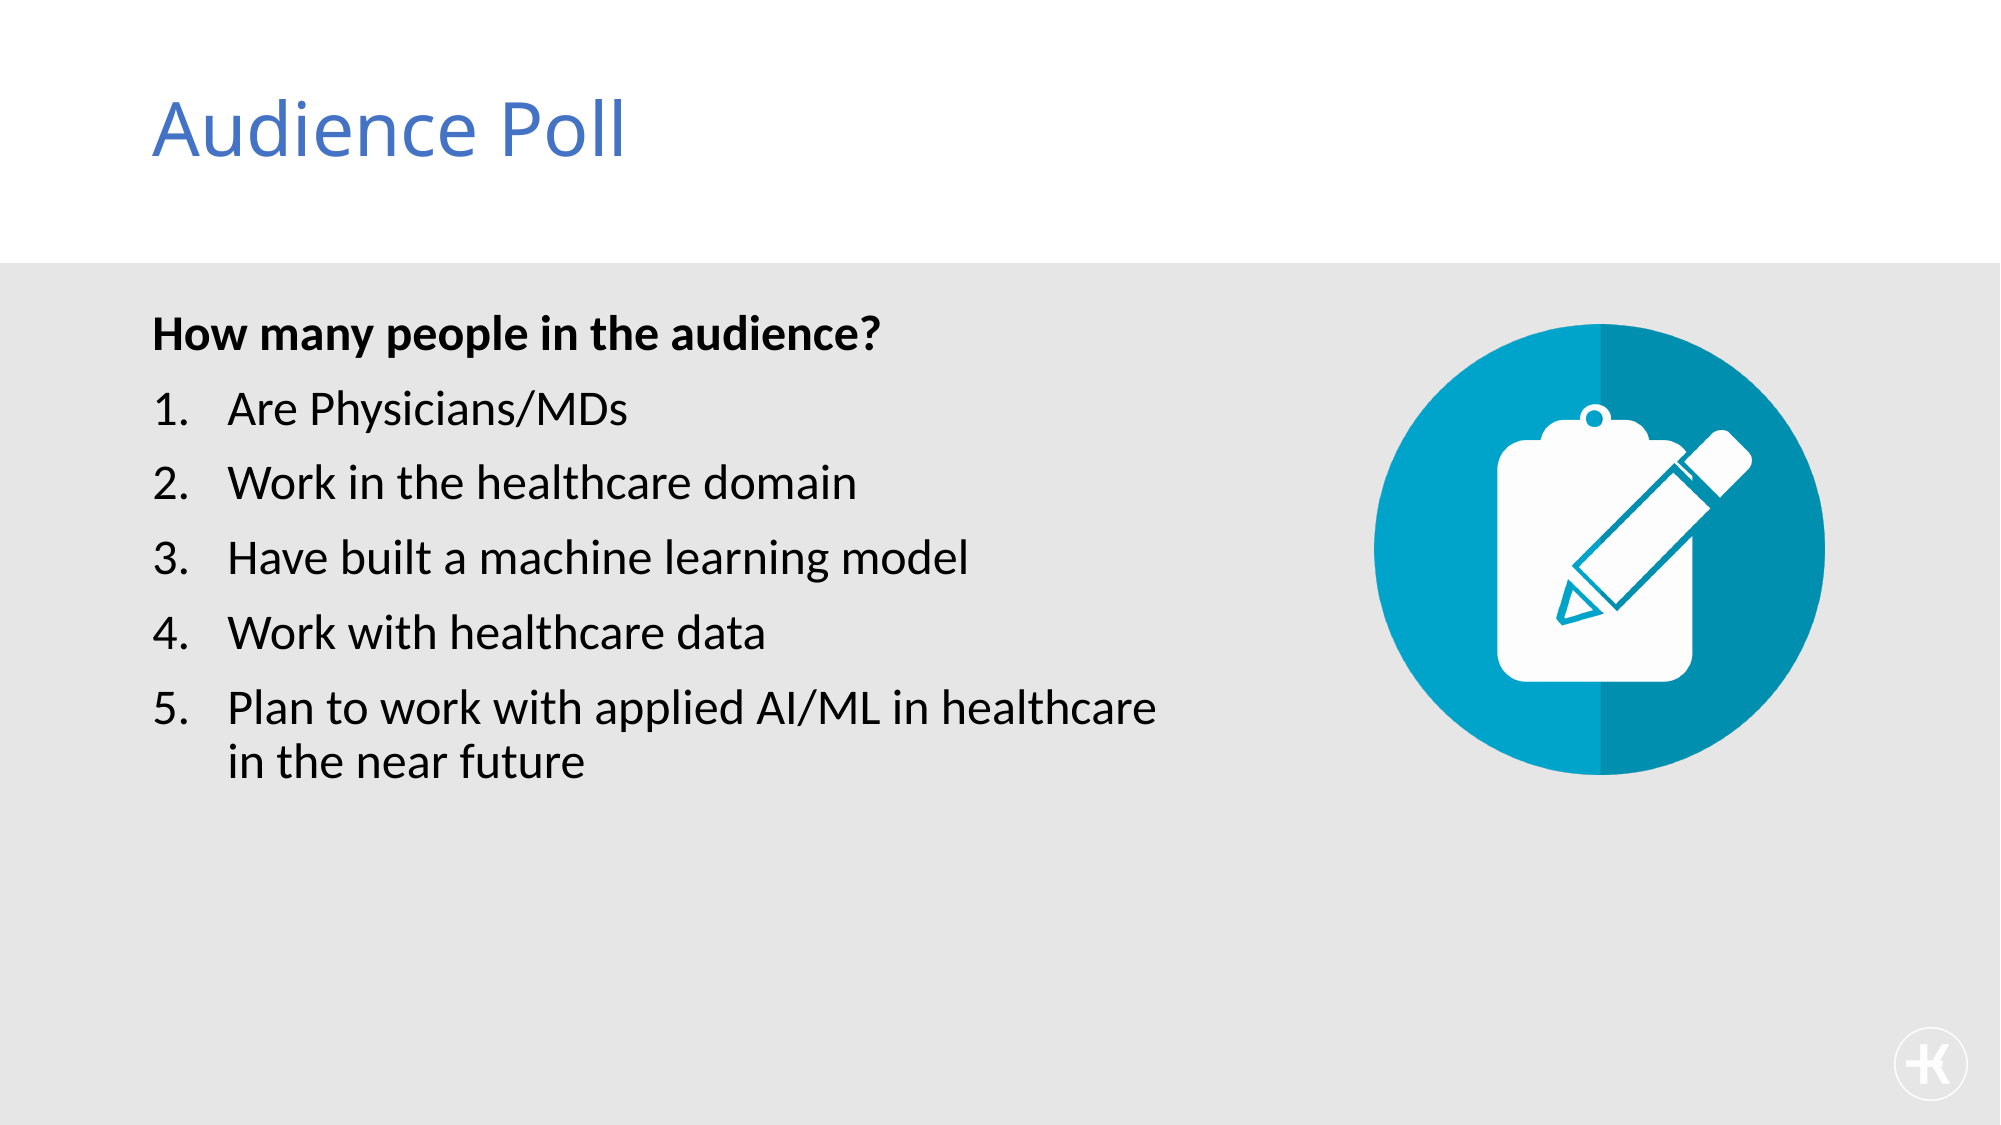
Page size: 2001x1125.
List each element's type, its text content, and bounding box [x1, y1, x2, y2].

list How many people in the audience? Are Physicians/MDs Work in the healthcare domain Have built a machine learning model Work with healthcare data Plan to work with applied AI/ML in healthcare in the near future [137, 299, 1176, 1014]
picture [1374, 324, 1580, 530]
title Audience Poll [137, 67, 1863, 198]
picture [1374, 569, 1577, 775]
picture [1894, 1027, 1968, 1101]
picture [1498, 324, 1825, 775]
